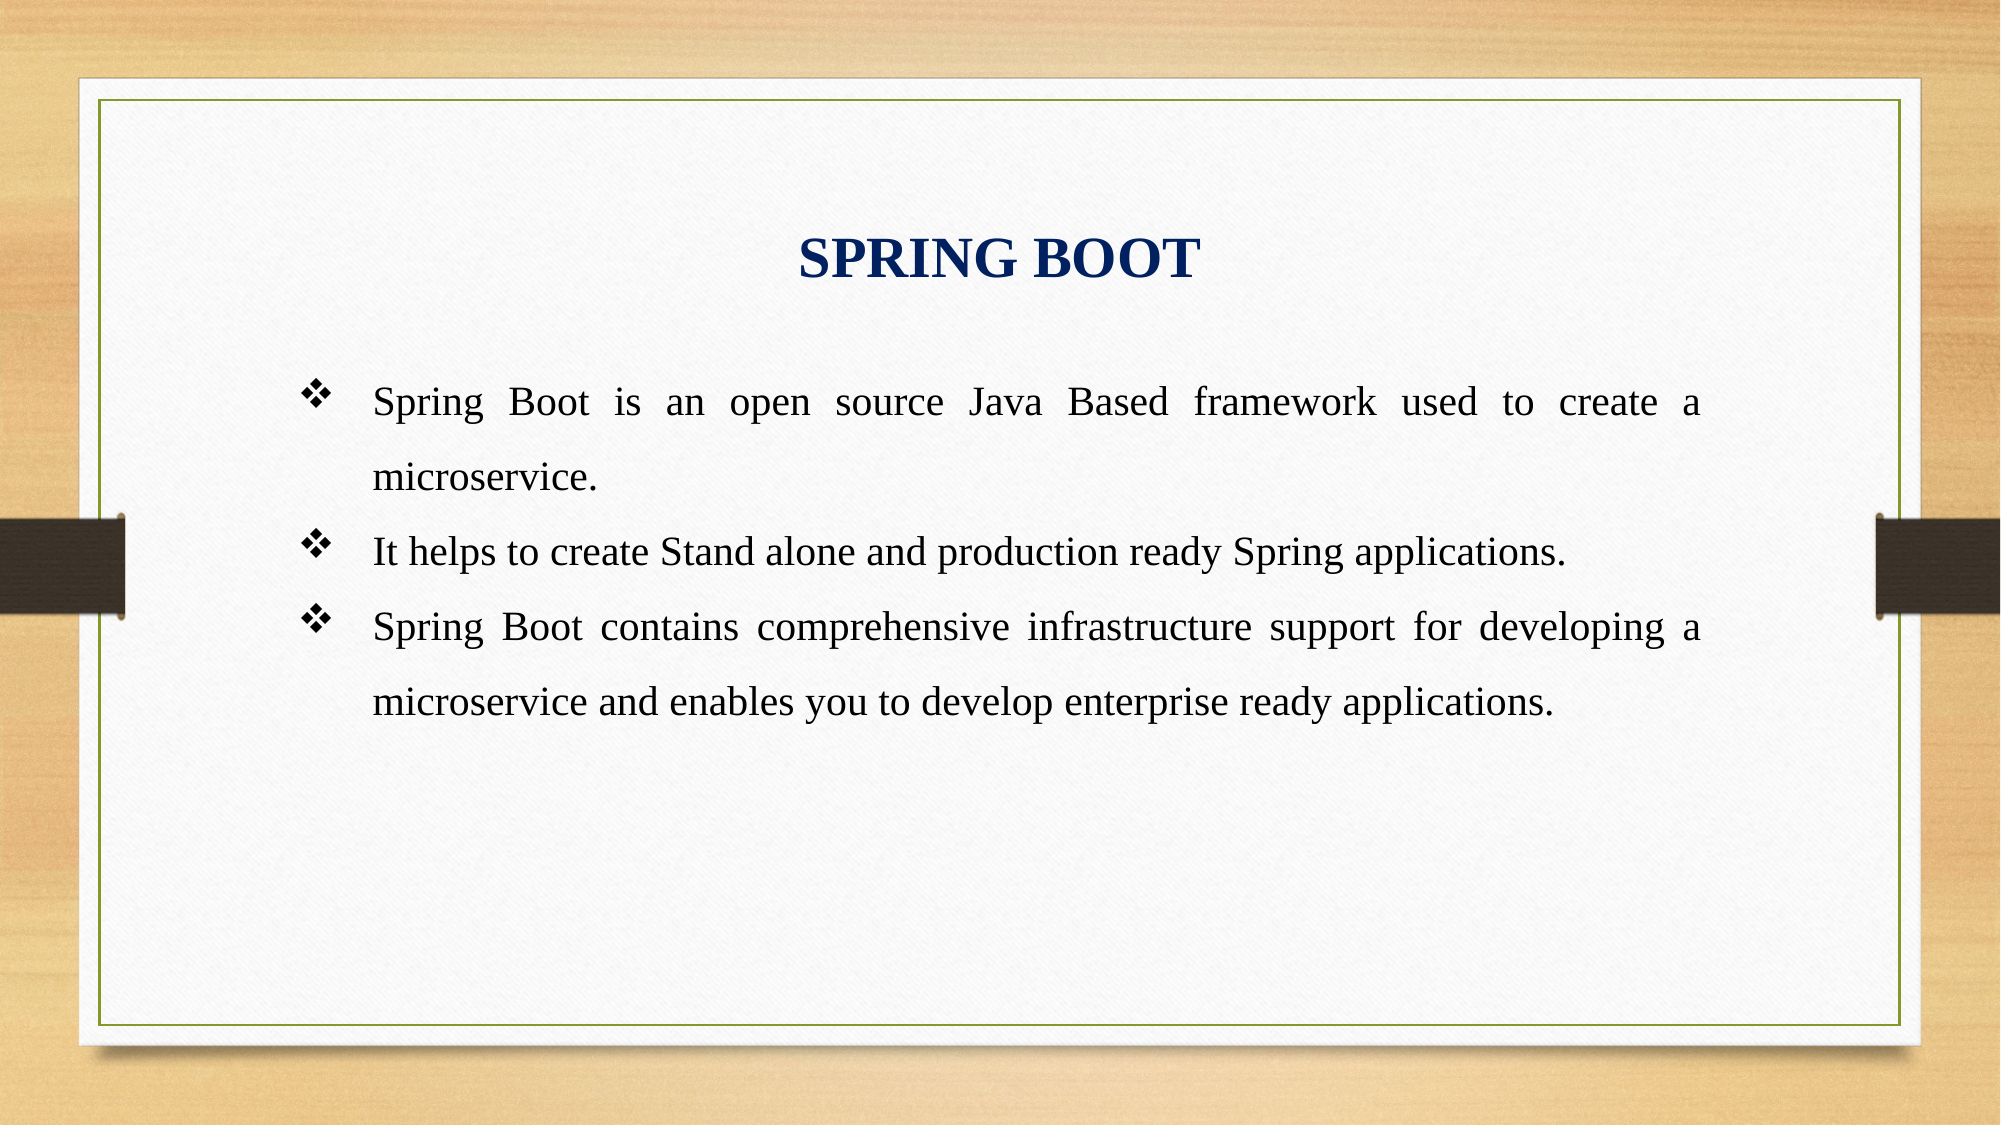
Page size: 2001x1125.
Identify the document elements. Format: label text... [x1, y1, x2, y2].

text_box SPRING BOOT [783, 211, 1217, 297]
picture [0, 0, 2001, 1125]
text_box Spring Boot is an open source Java Based framework used to create a microservice. It helps to create Stand alone and production ready Spring applications. Spring Boot contains comprehensive infrastructure support for developing a microservice and enables you to develop enterprise ready applications. [282, 341, 1718, 731]
